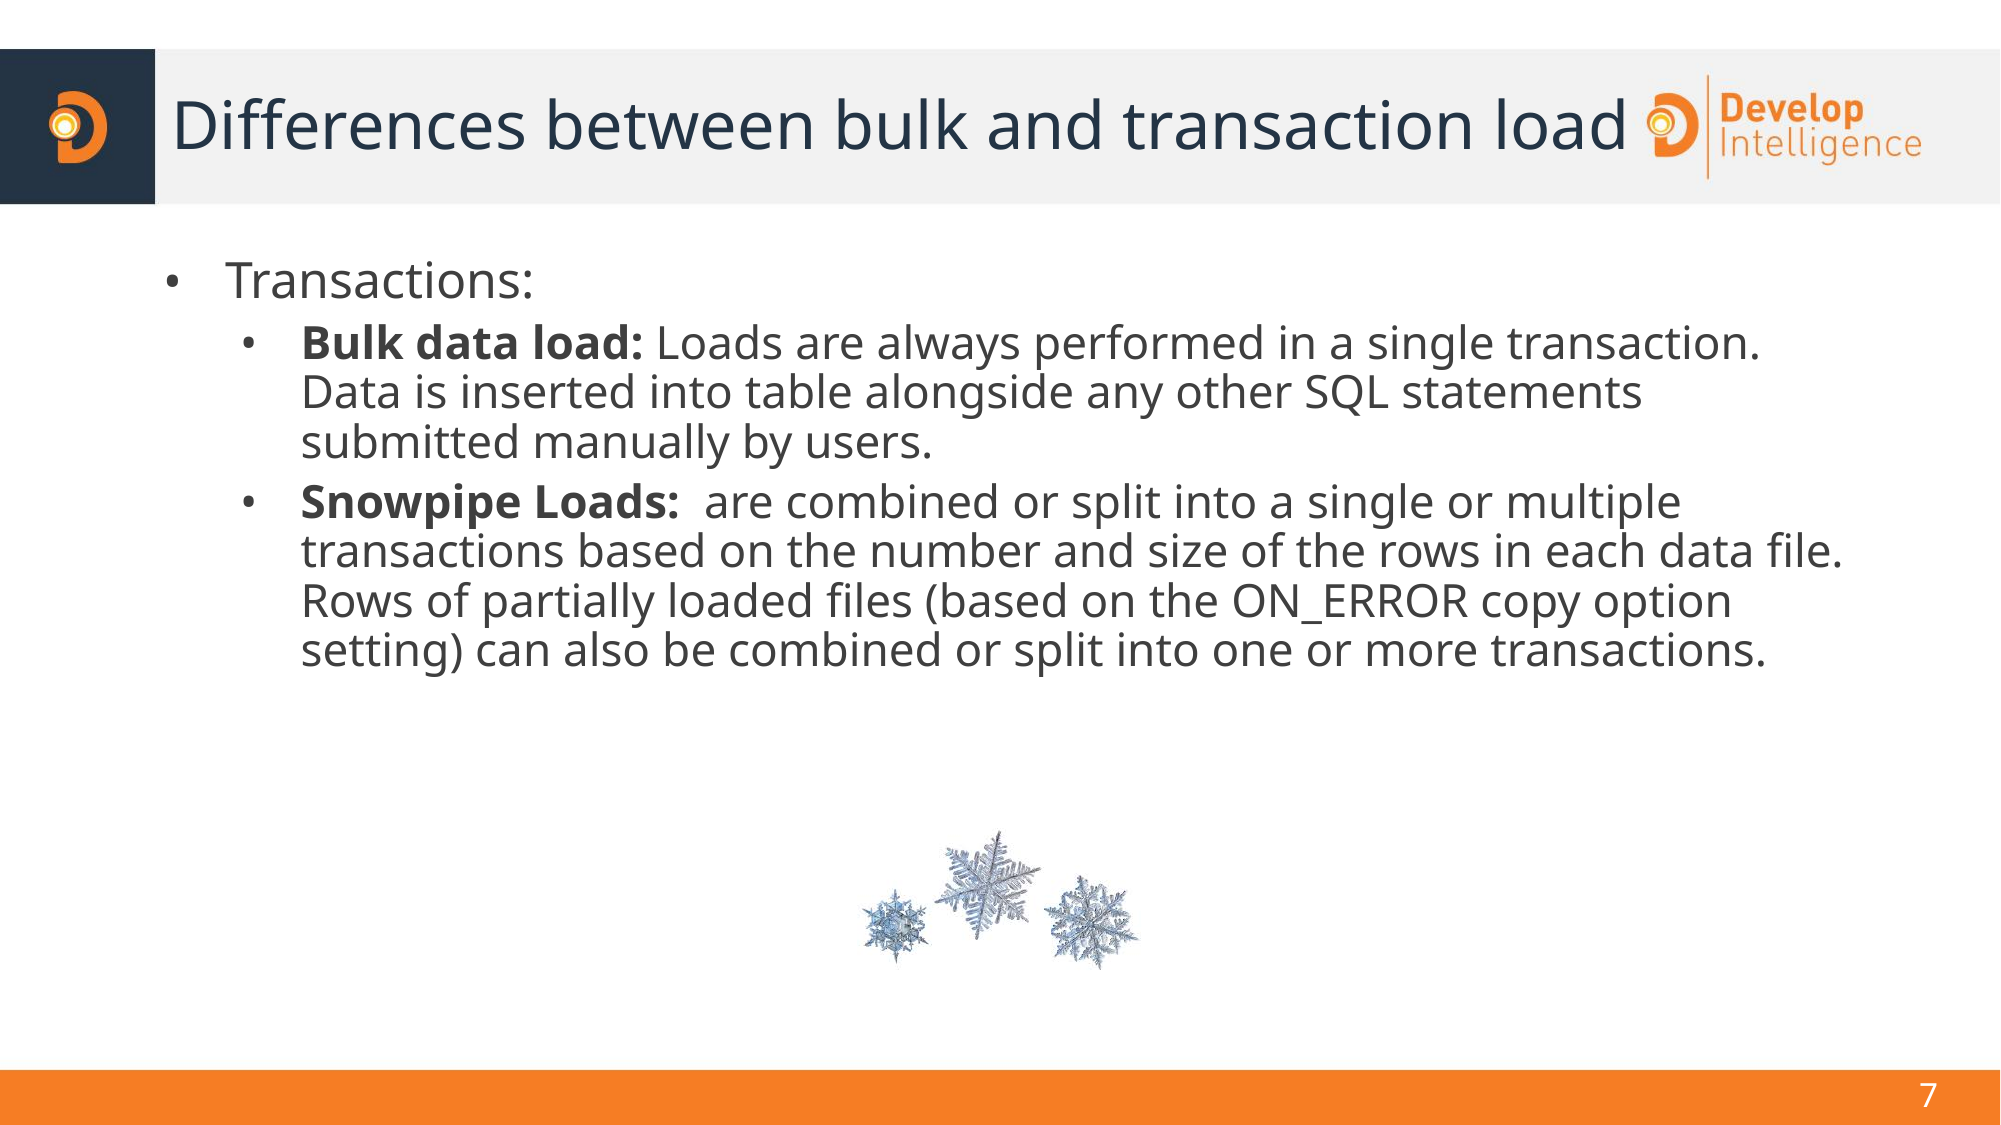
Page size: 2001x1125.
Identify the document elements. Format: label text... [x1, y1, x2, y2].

slide_number 7 [1860, 1072, 1998, 1122]
list Transactions: Bulk data load: Loads are always performed in a single transaction. Data is inserted into table alongside any other SQL statements submitted manually by users. Snowpipe Loads: are combined or split into a single or multiple transactions based on the number and size of the rows in each data file. Rows of partially loaded files (based on the ON_ERROR copy option setting) can also be combined or split into one or more transactions. [135, 248, 1861, 1016]
title Differences between bulk and transaction load [156, 53, 1999, 203]
picture [0, 0, 2001, 1125]
